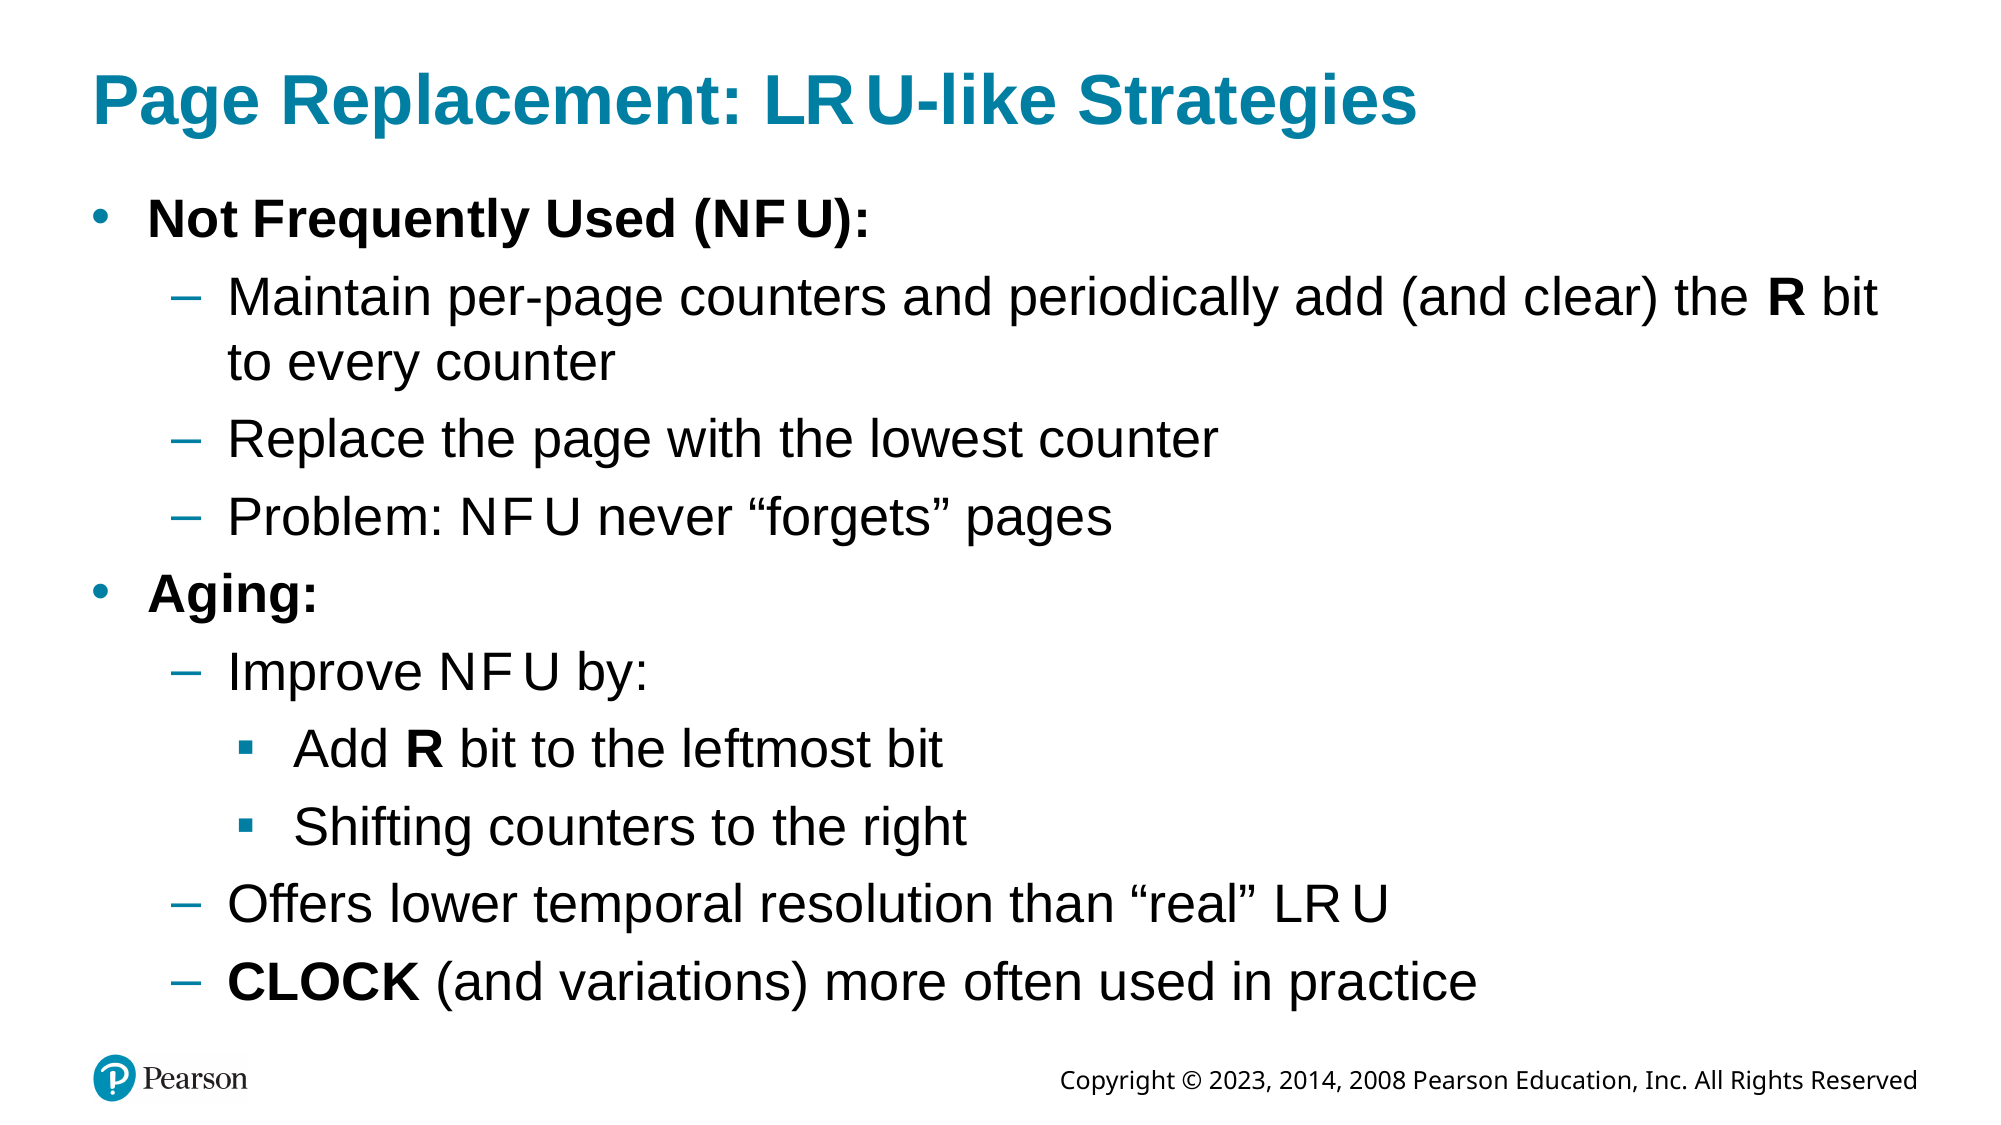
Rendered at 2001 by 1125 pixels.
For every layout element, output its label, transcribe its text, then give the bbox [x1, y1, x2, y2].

title Page Replacement: L R U-like Strategies [92, 0, 1922, 194]
picture [92, 1053, 249, 1103]
list Not Frequently Used (N F U): Maintain per-page counters and periodically add (and clear) the R bit to every counter Replace the page with the lowest counter Problem: N F U never “forgets” pages Aging: Improve N F U by: Add R bit to the leftmost bit Shifting counters to the right Offers lower temporal resolution than “real” L R U CLOCK (and variations) more often used in practice [91, 180, 1921, 1014]
